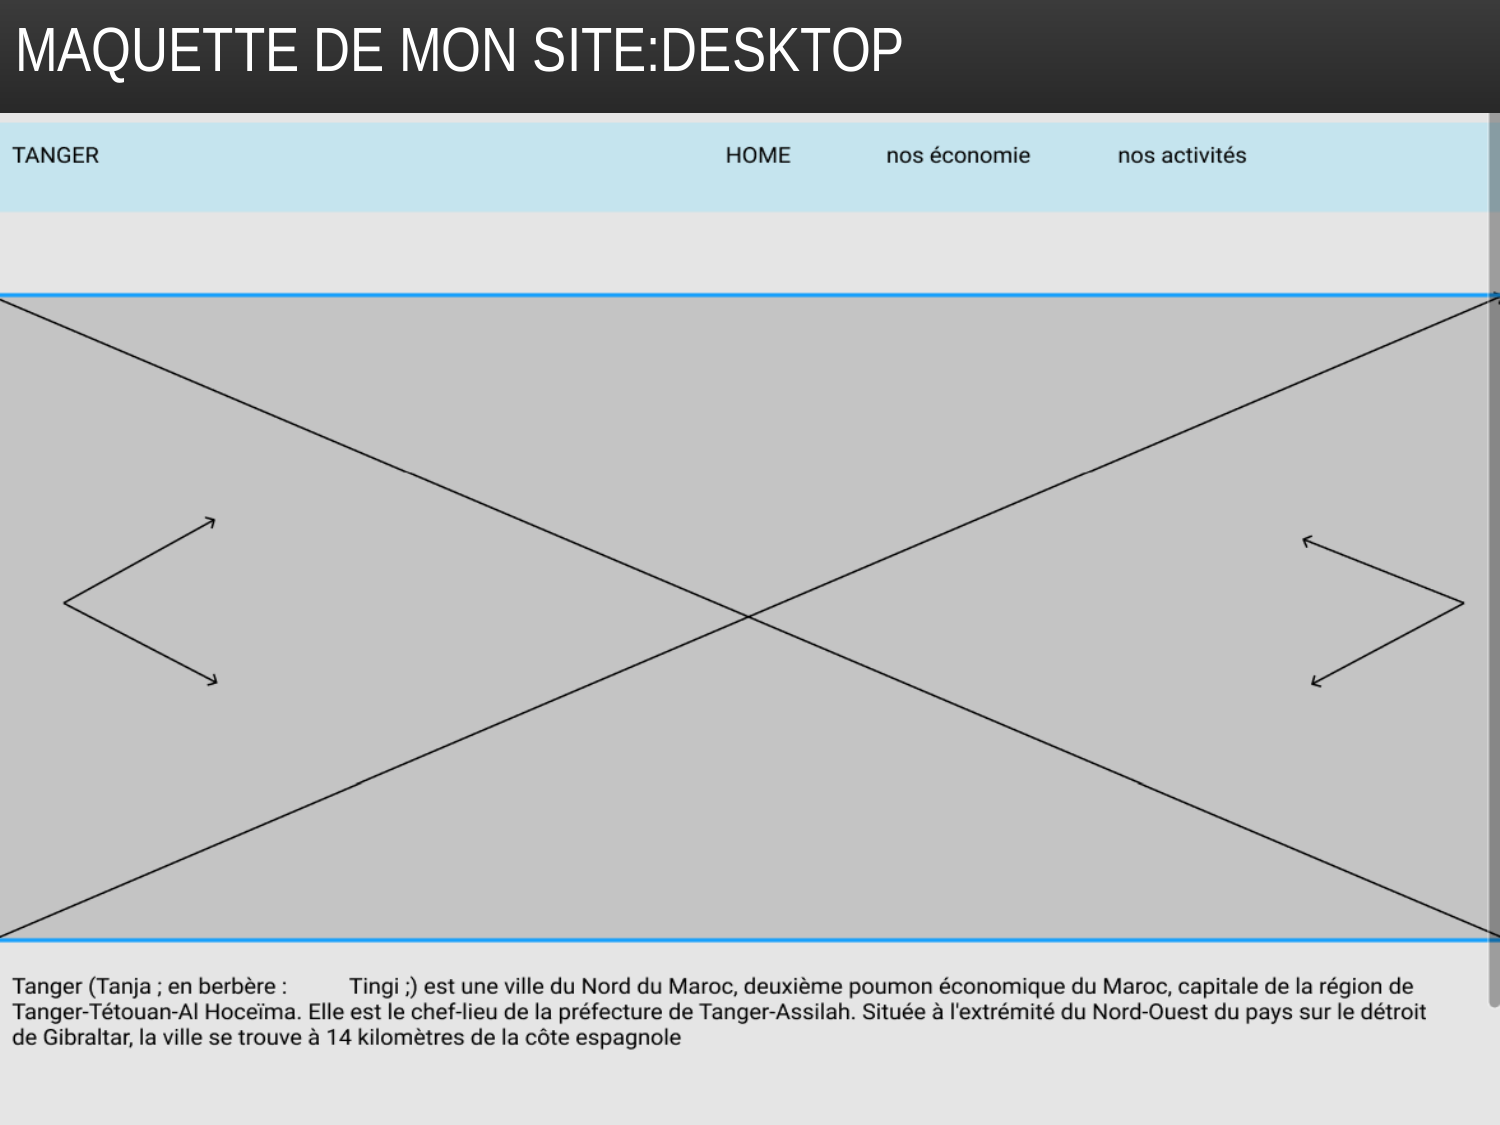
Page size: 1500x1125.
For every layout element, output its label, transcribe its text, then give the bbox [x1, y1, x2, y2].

picture [0, 0, 1500, 1125]
title MAQUETTE DE MON SITE:DESKTOP [0, 0, 1300, 92]
